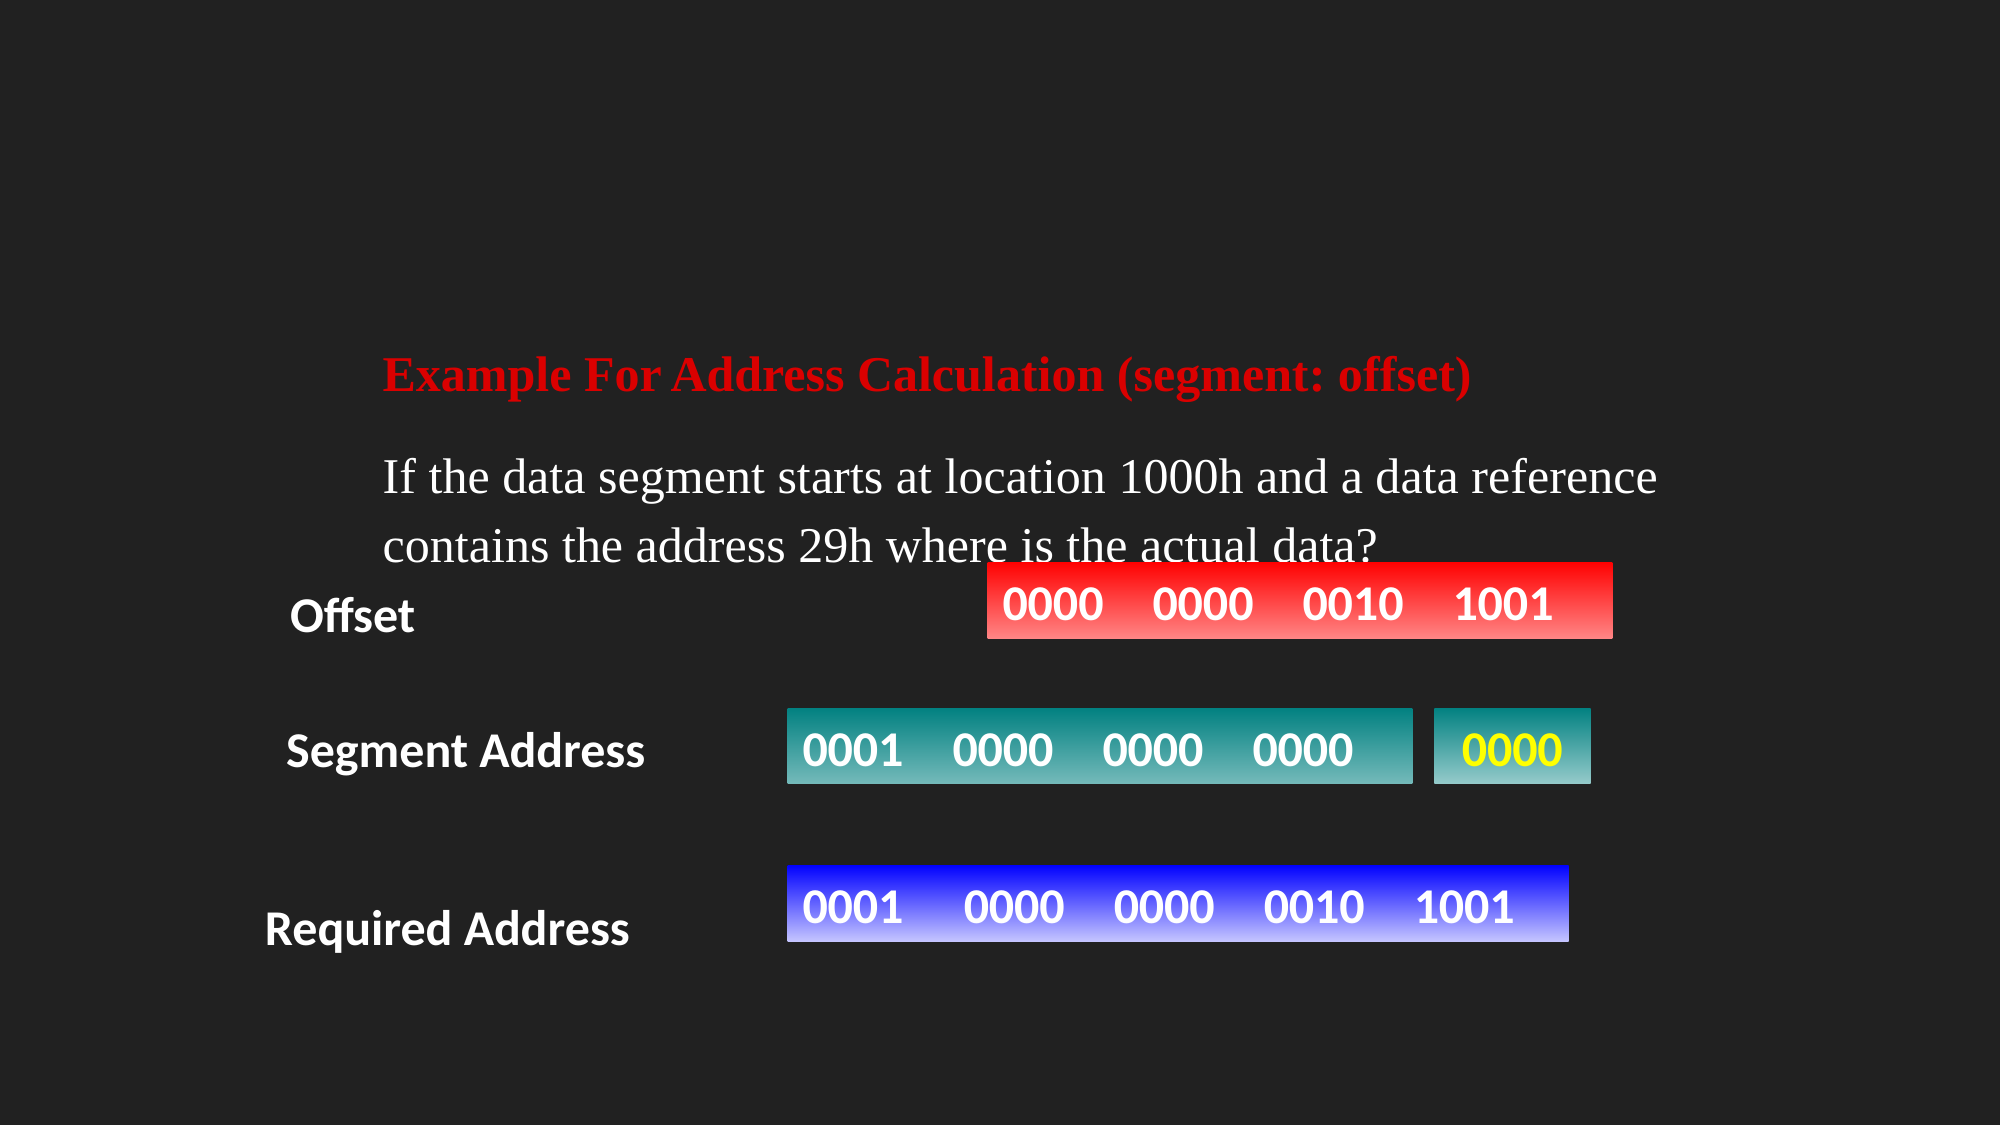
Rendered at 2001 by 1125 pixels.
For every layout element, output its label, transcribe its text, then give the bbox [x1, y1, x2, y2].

list Example For Address Calculation (segment: offset) If the data segment starts at location 1000h and a data reference contains the address 29h where is the actual data? [382, 332, 1802, 623]
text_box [270, 562, 1613, 942]
text_box Required Address [249, 887, 738, 963]
